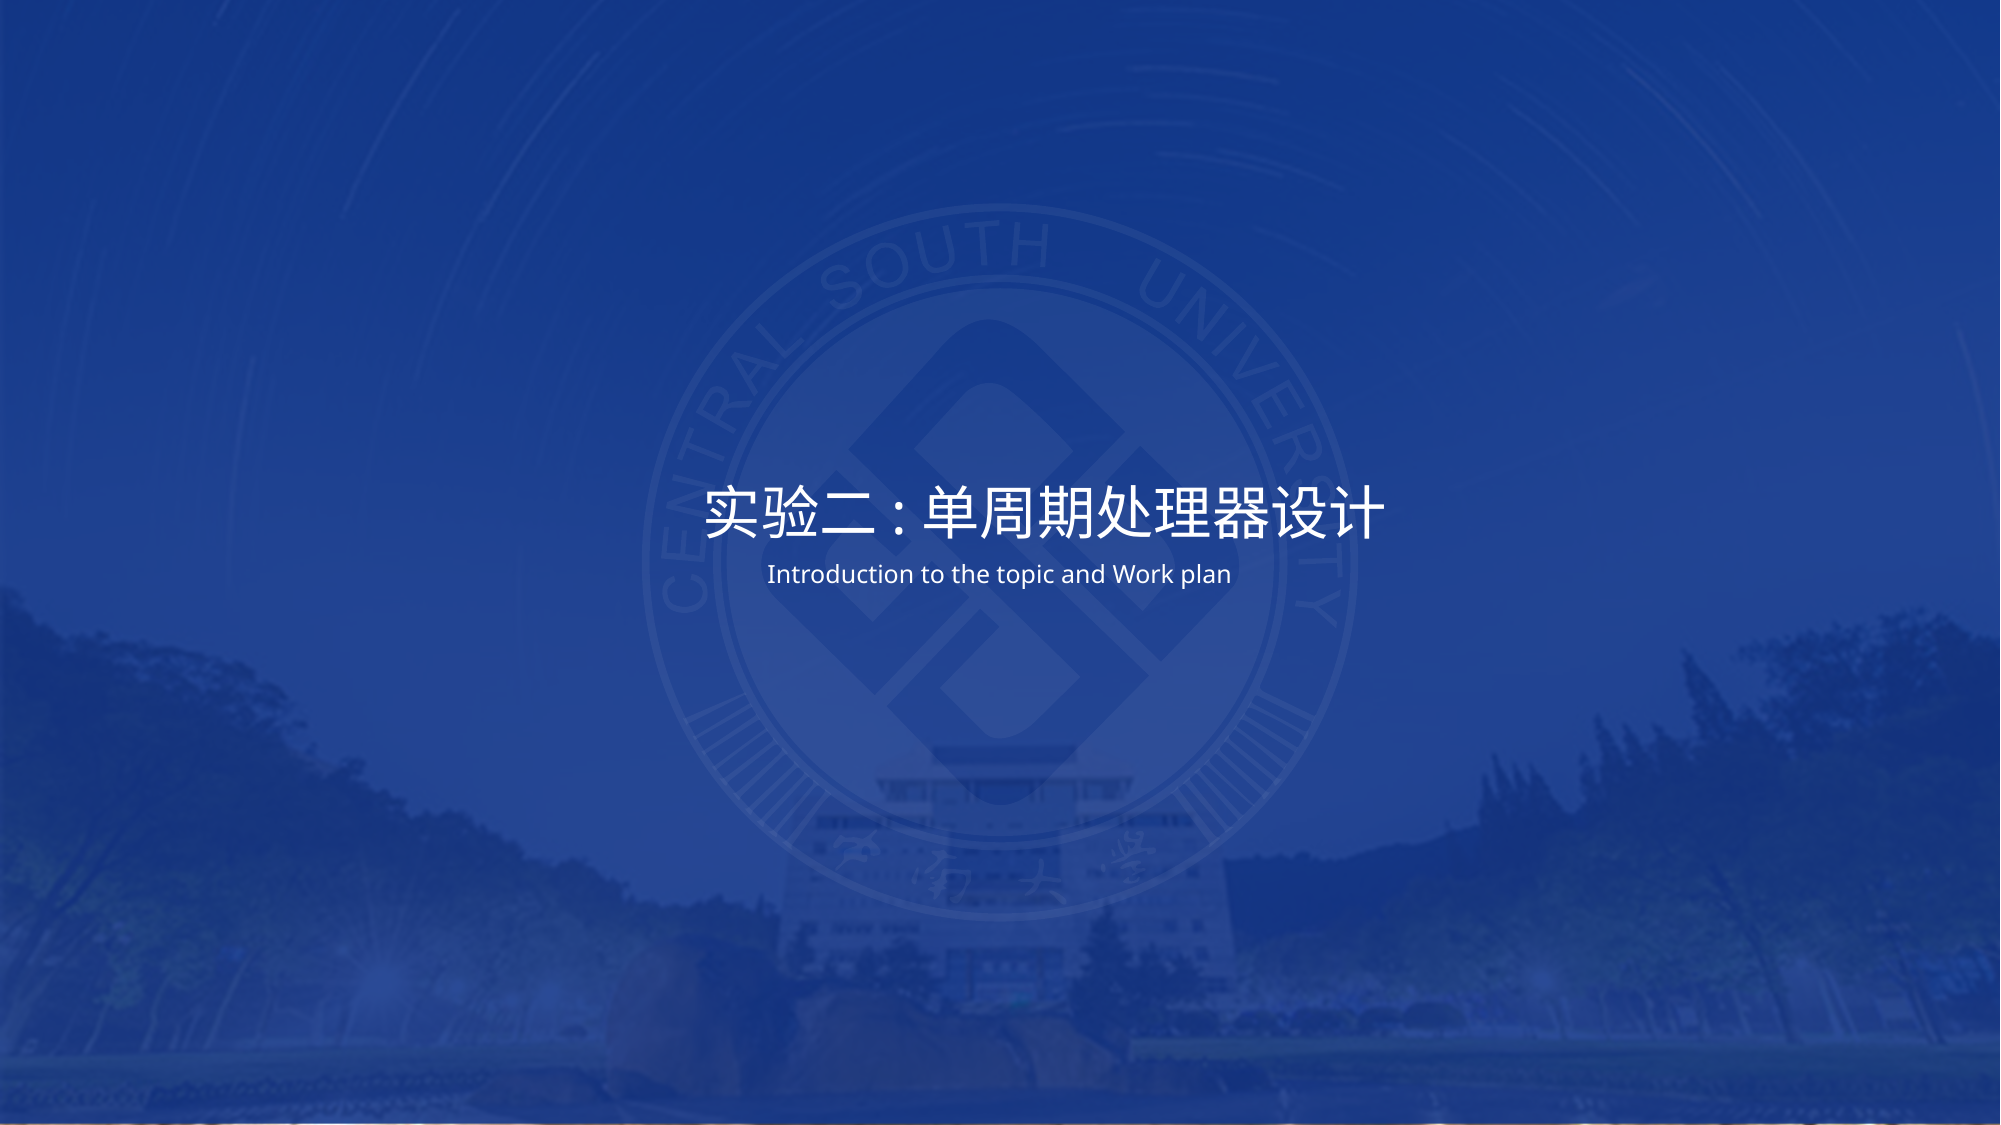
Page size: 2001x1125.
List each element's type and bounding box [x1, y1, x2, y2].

text_box [641, 203, 1359, 922]
picture [0, 0, 2000, 1125]
